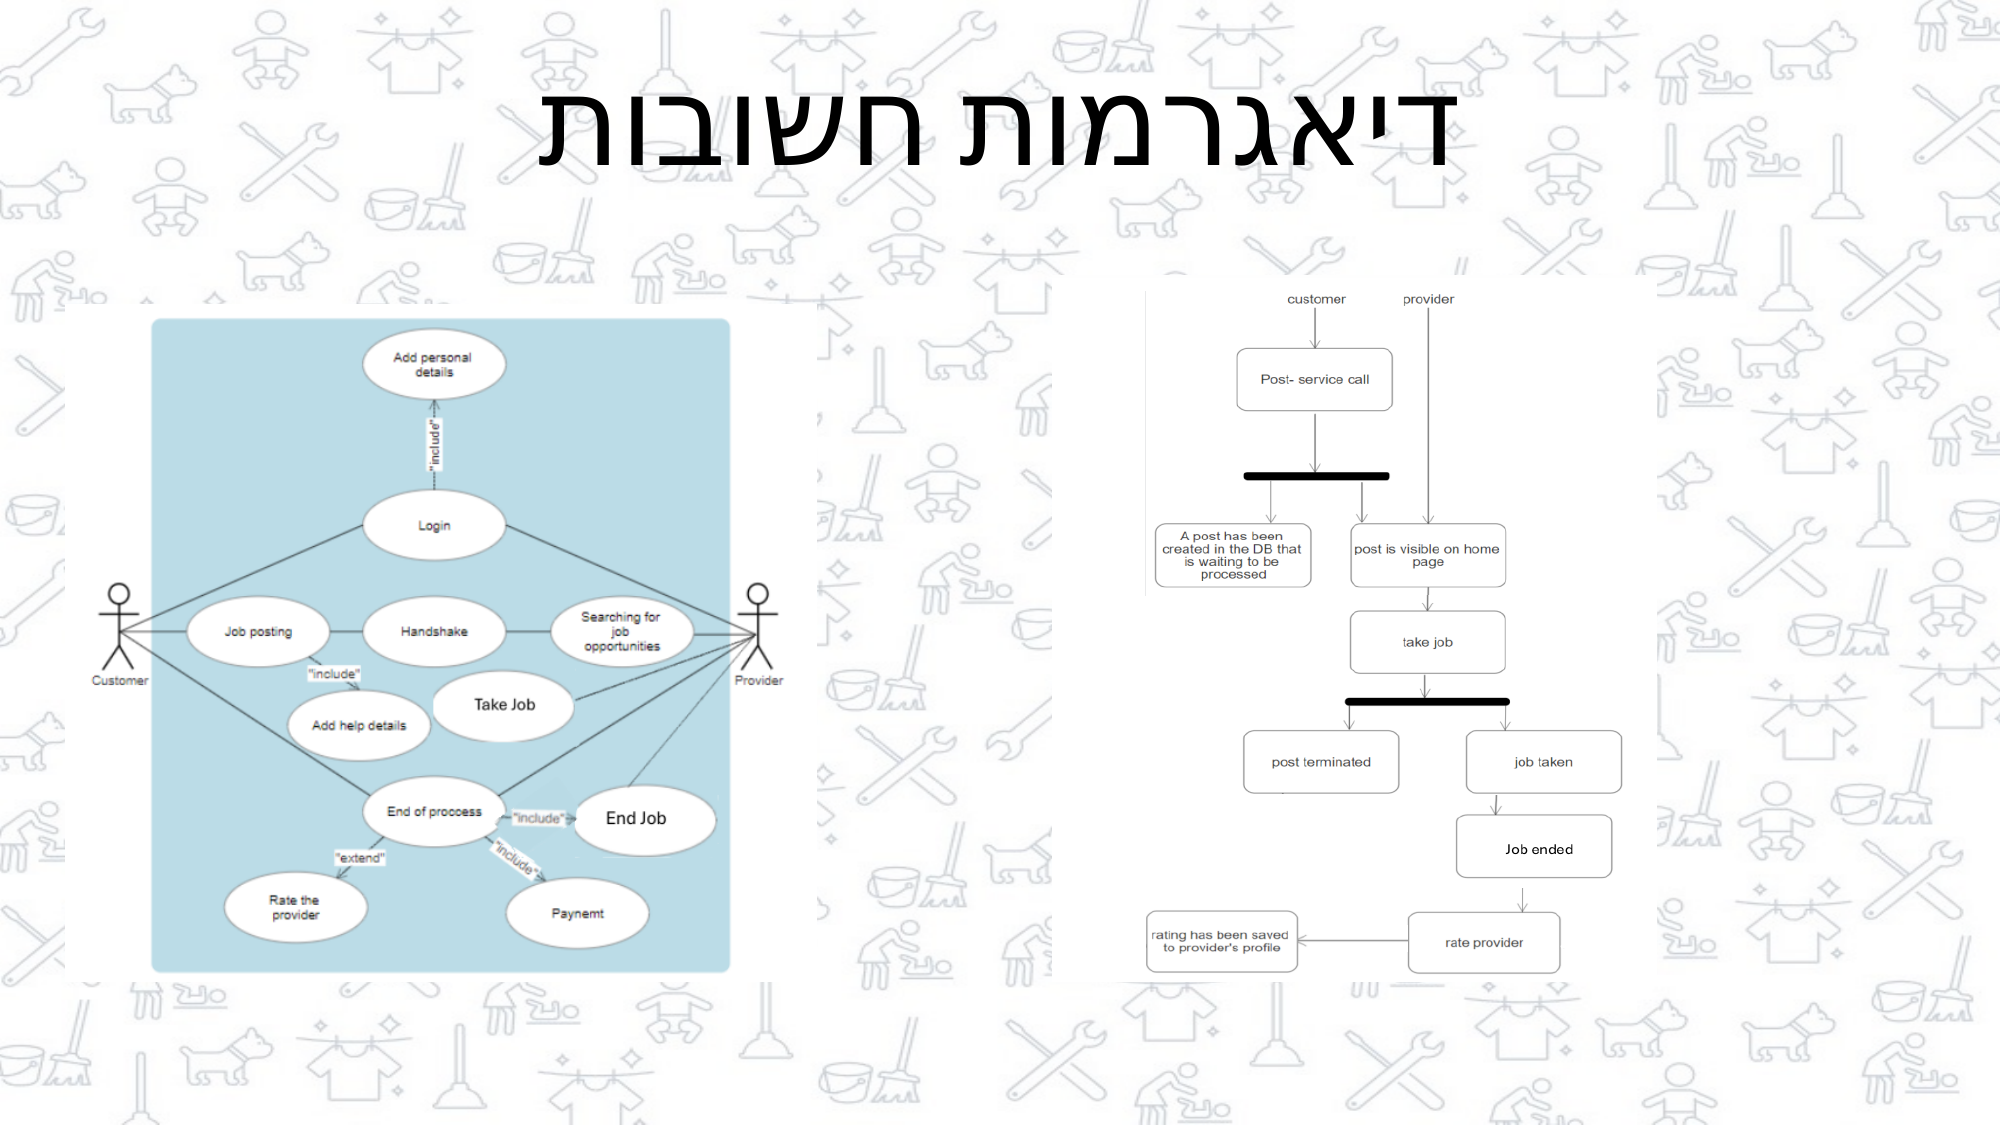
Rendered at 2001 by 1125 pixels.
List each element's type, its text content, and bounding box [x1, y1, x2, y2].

text_box דיאגרמות חשובות [522, 33, 1477, 199]
picture [1051, 274, 1657, 983]
picture [65, 303, 818, 983]
